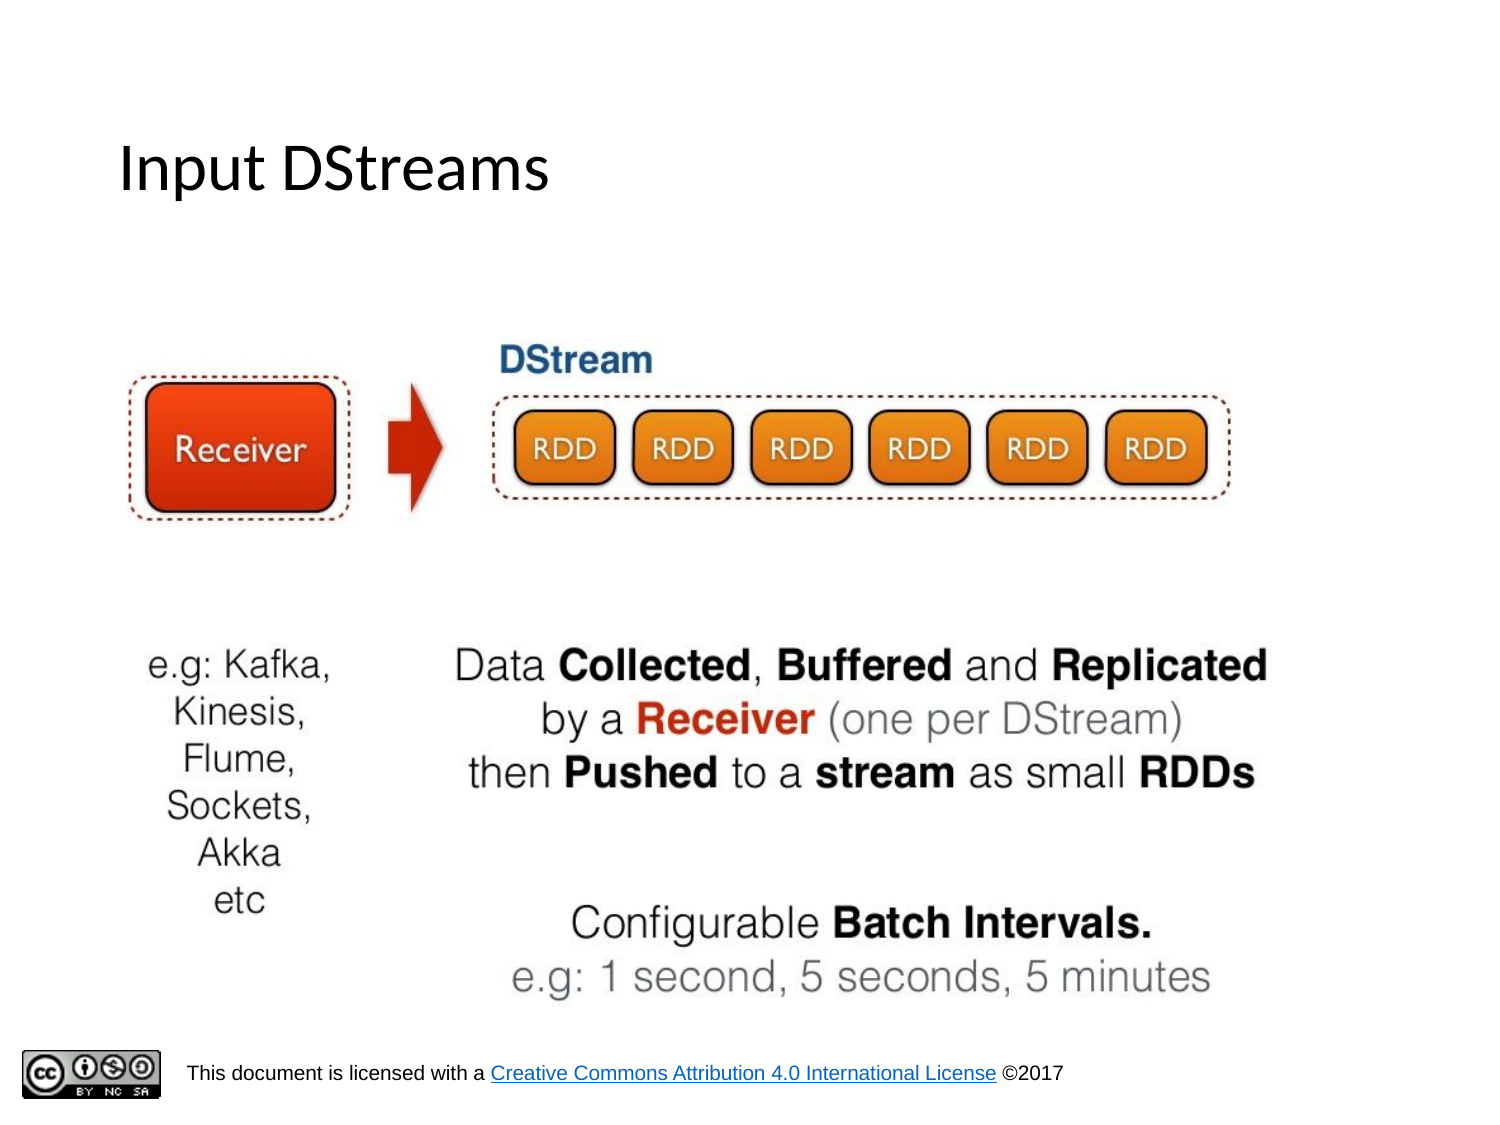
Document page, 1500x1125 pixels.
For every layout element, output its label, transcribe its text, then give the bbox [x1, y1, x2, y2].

picture [22, 1050, 161, 1099]
picture [126, 299, 1374, 1014]
title Input DStreams [103, 59, 1397, 278]
